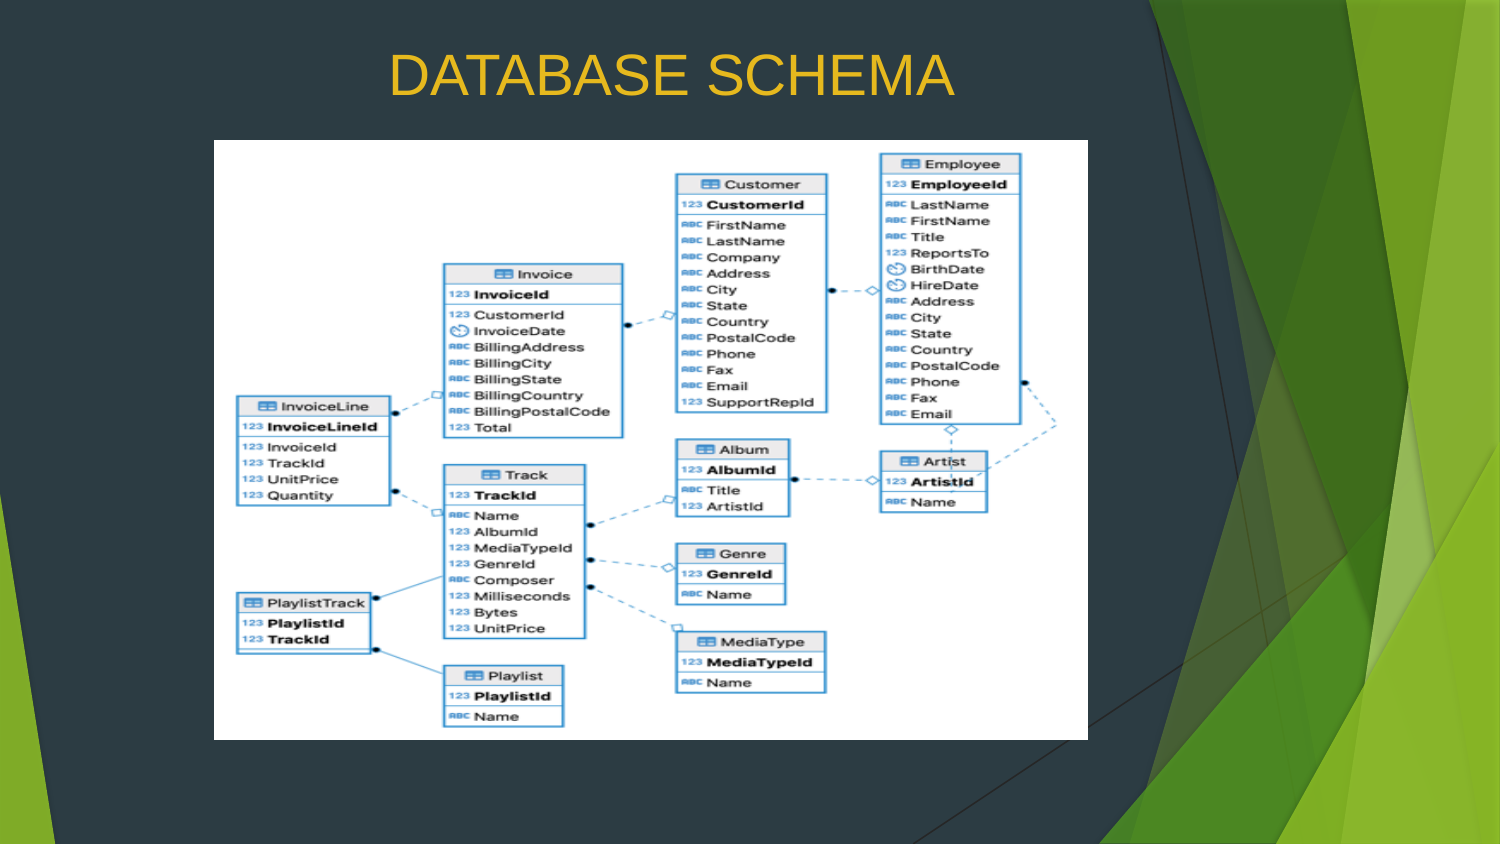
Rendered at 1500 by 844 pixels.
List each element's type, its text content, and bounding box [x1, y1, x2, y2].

text_box DATABASE SCHEMA [373, 29, 1029, 115]
picture [213, 139, 1088, 741]
